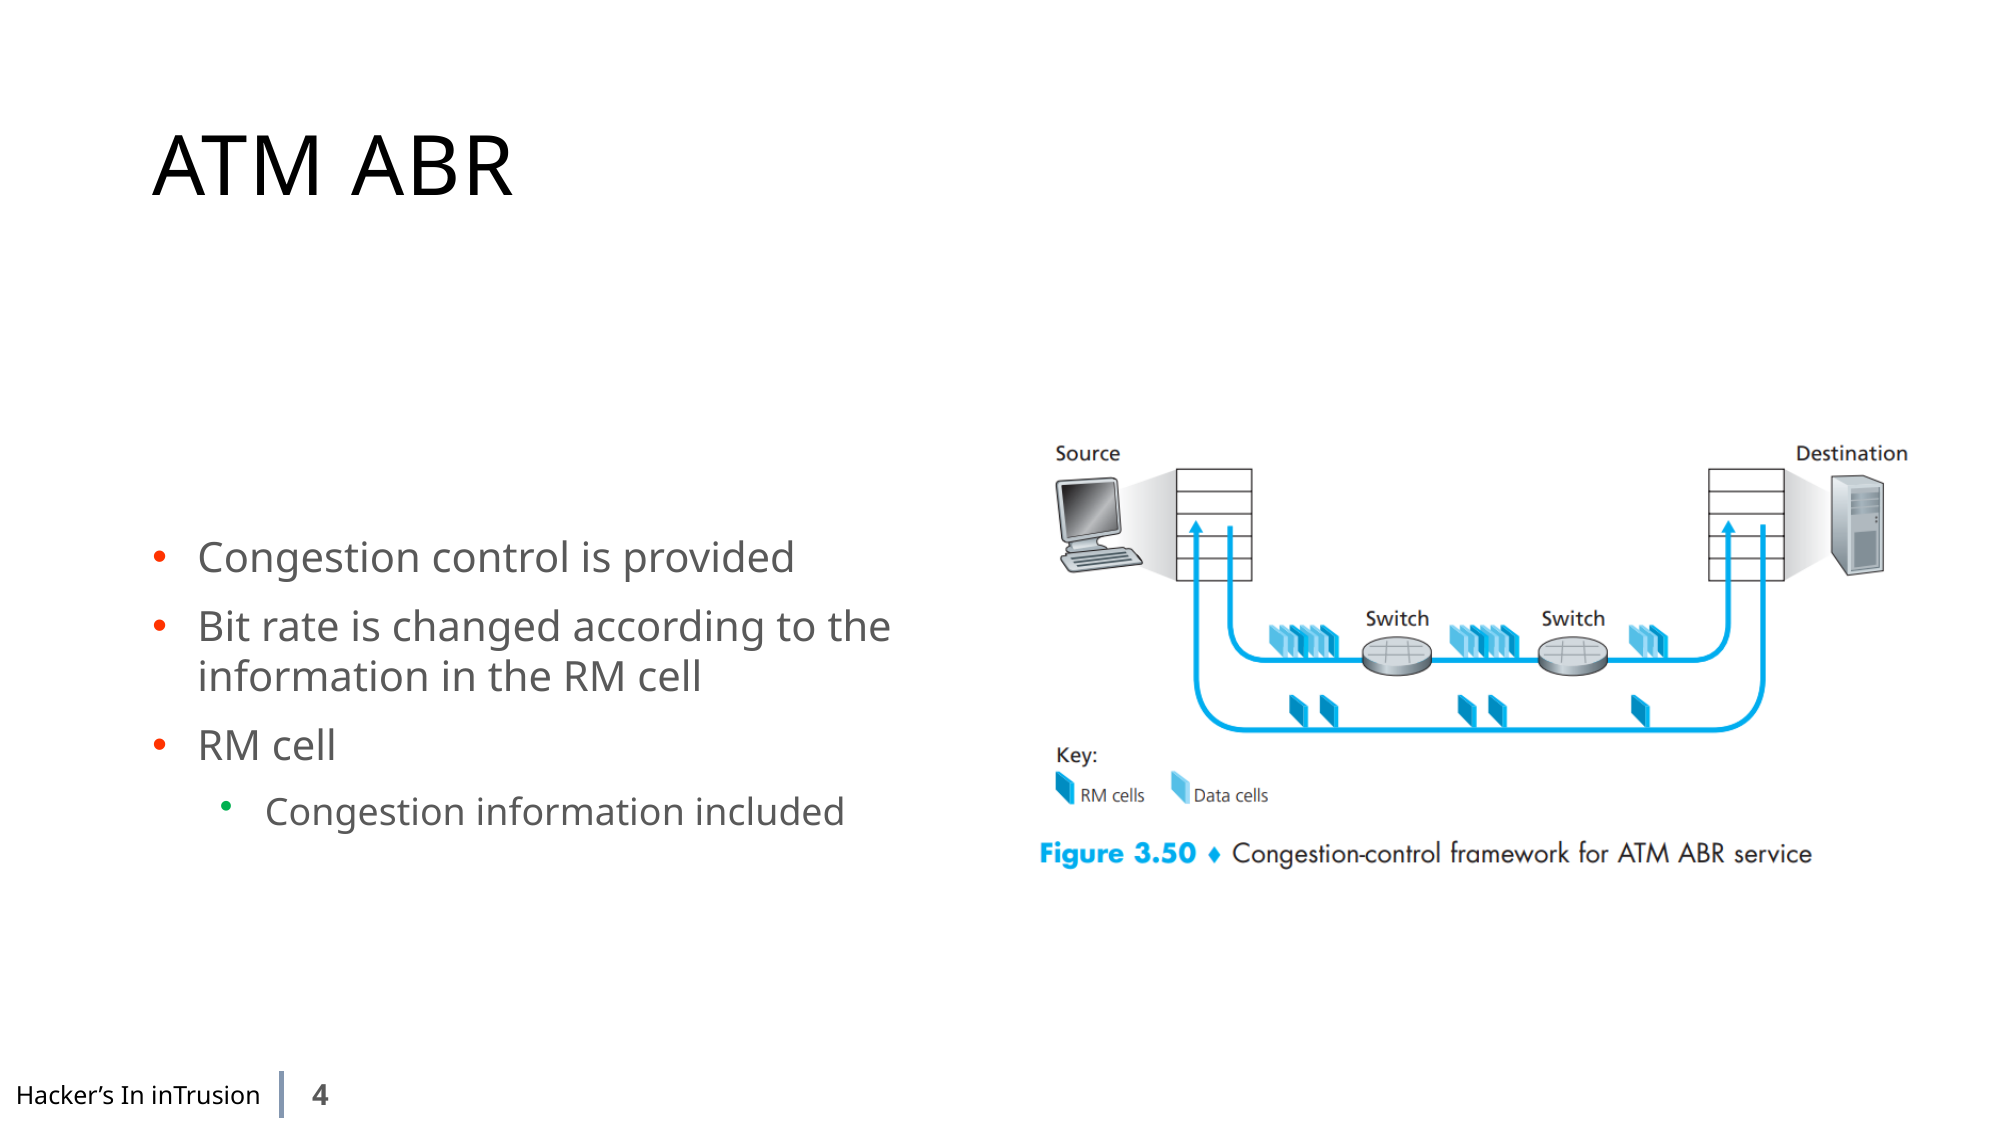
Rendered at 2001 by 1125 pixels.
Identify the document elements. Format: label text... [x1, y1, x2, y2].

list Congestion control is provided Bit rate is changed according to the information in the RM cell RM cell Congestion information included [137, 299, 988, 1065]
title ATM ABR [137, 59, 1863, 278]
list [1012, 405, 1932, 920]
